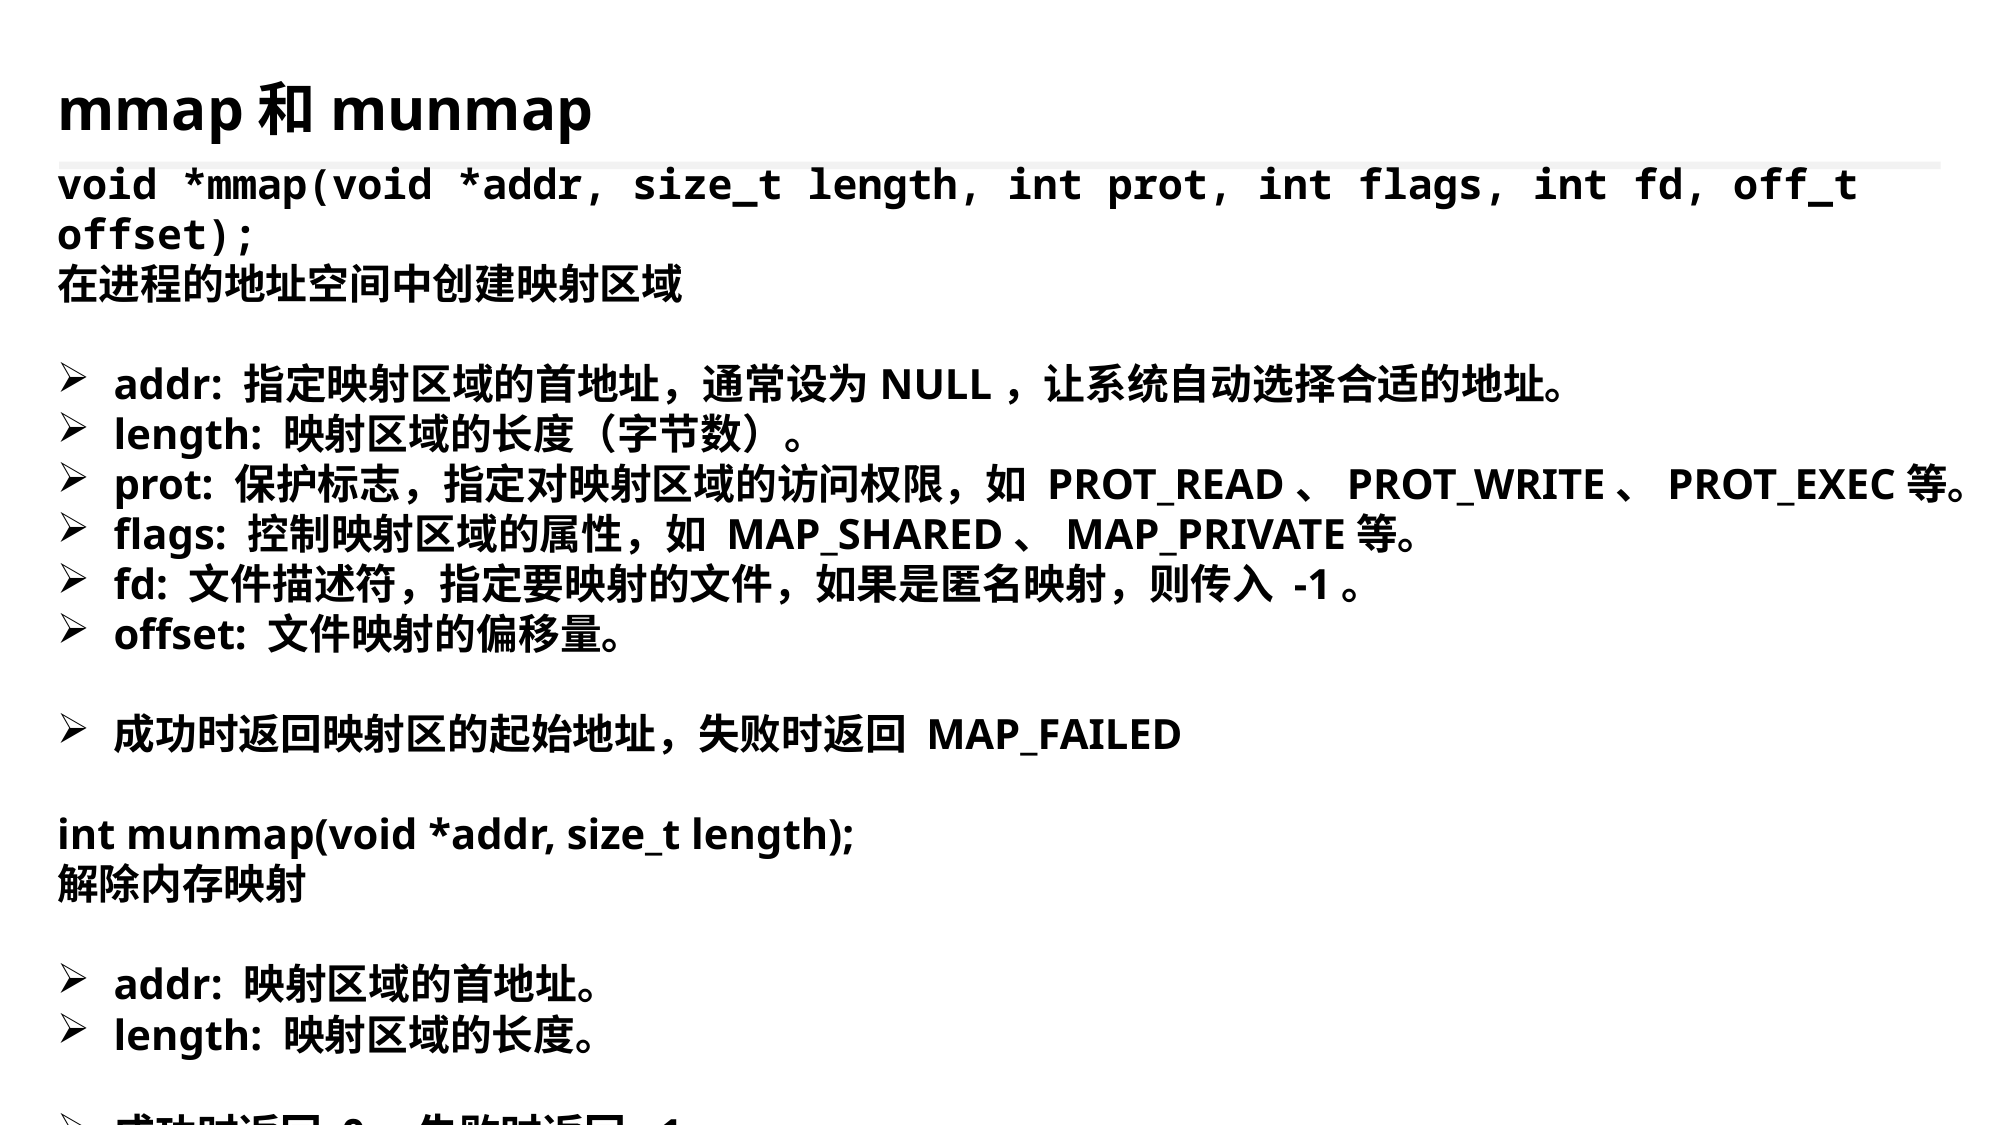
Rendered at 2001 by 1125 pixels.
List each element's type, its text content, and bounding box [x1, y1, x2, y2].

text_box mmap和munmap [42, 64, 1518, 150]
text_box void *mmap(void *addr, size_t length, int prot, int flags, int fd, off_t offset); 在进程的地址空间中创建映射区域 addr: 指定映射区域的首地址，通常设为NULL，让系统自动选择合适的地址。 length: 映射区域的长度（字节数）。 prot: 保护标志，指定对映射区域的访问权限，如 PROT_READ、PROT_WRITE、PROT_EXEC等。 flags: 控制映射区域的属性，如 MAP_SHARED、MAP_PRIVATE等。 fd: 文件描述符，指定要映射的文件，如果是匿名映射，则传入 -1。 offset: 文件映射的偏移量。 成功时返回映射区的起始地址，失败时返回 MAP_FAILED int munmap(void *addr, size_t length); 解除内存映射 addr: 映射区域的首地址。 length: 映射区域的长度。 成功时返回 0，失败时返回 -1。 [42, 150, 1985, 1125]
